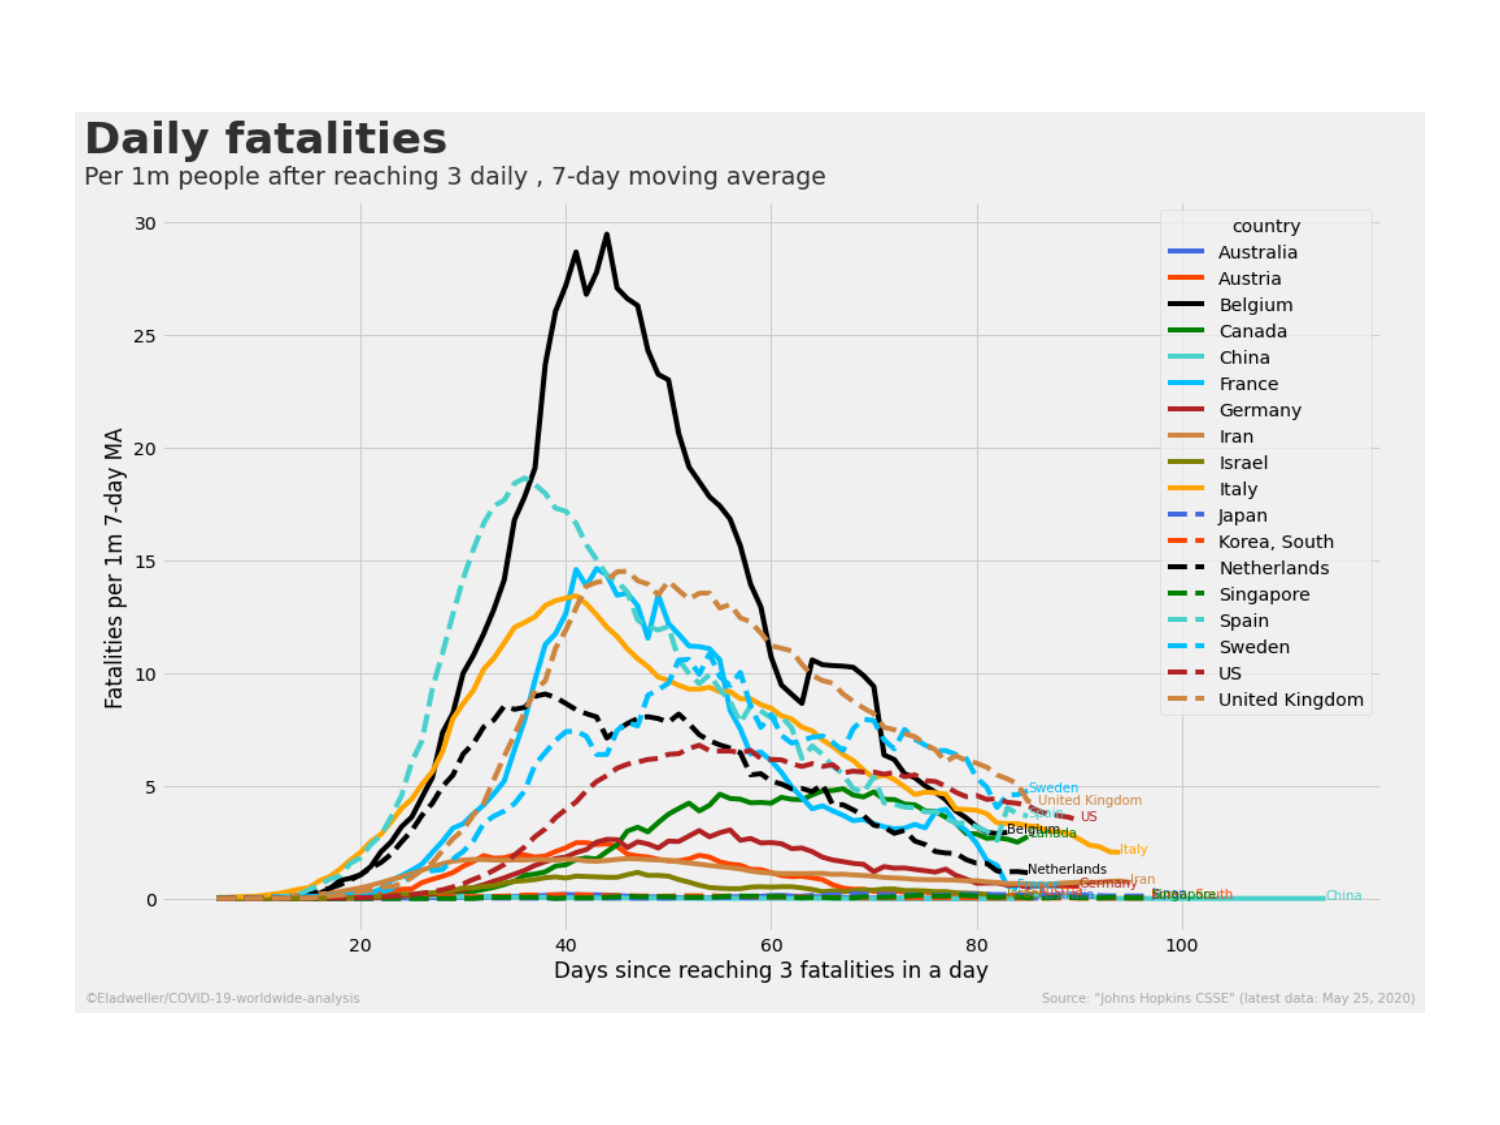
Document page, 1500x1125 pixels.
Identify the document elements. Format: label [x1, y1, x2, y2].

picture [74, 112, 1426, 1013]
